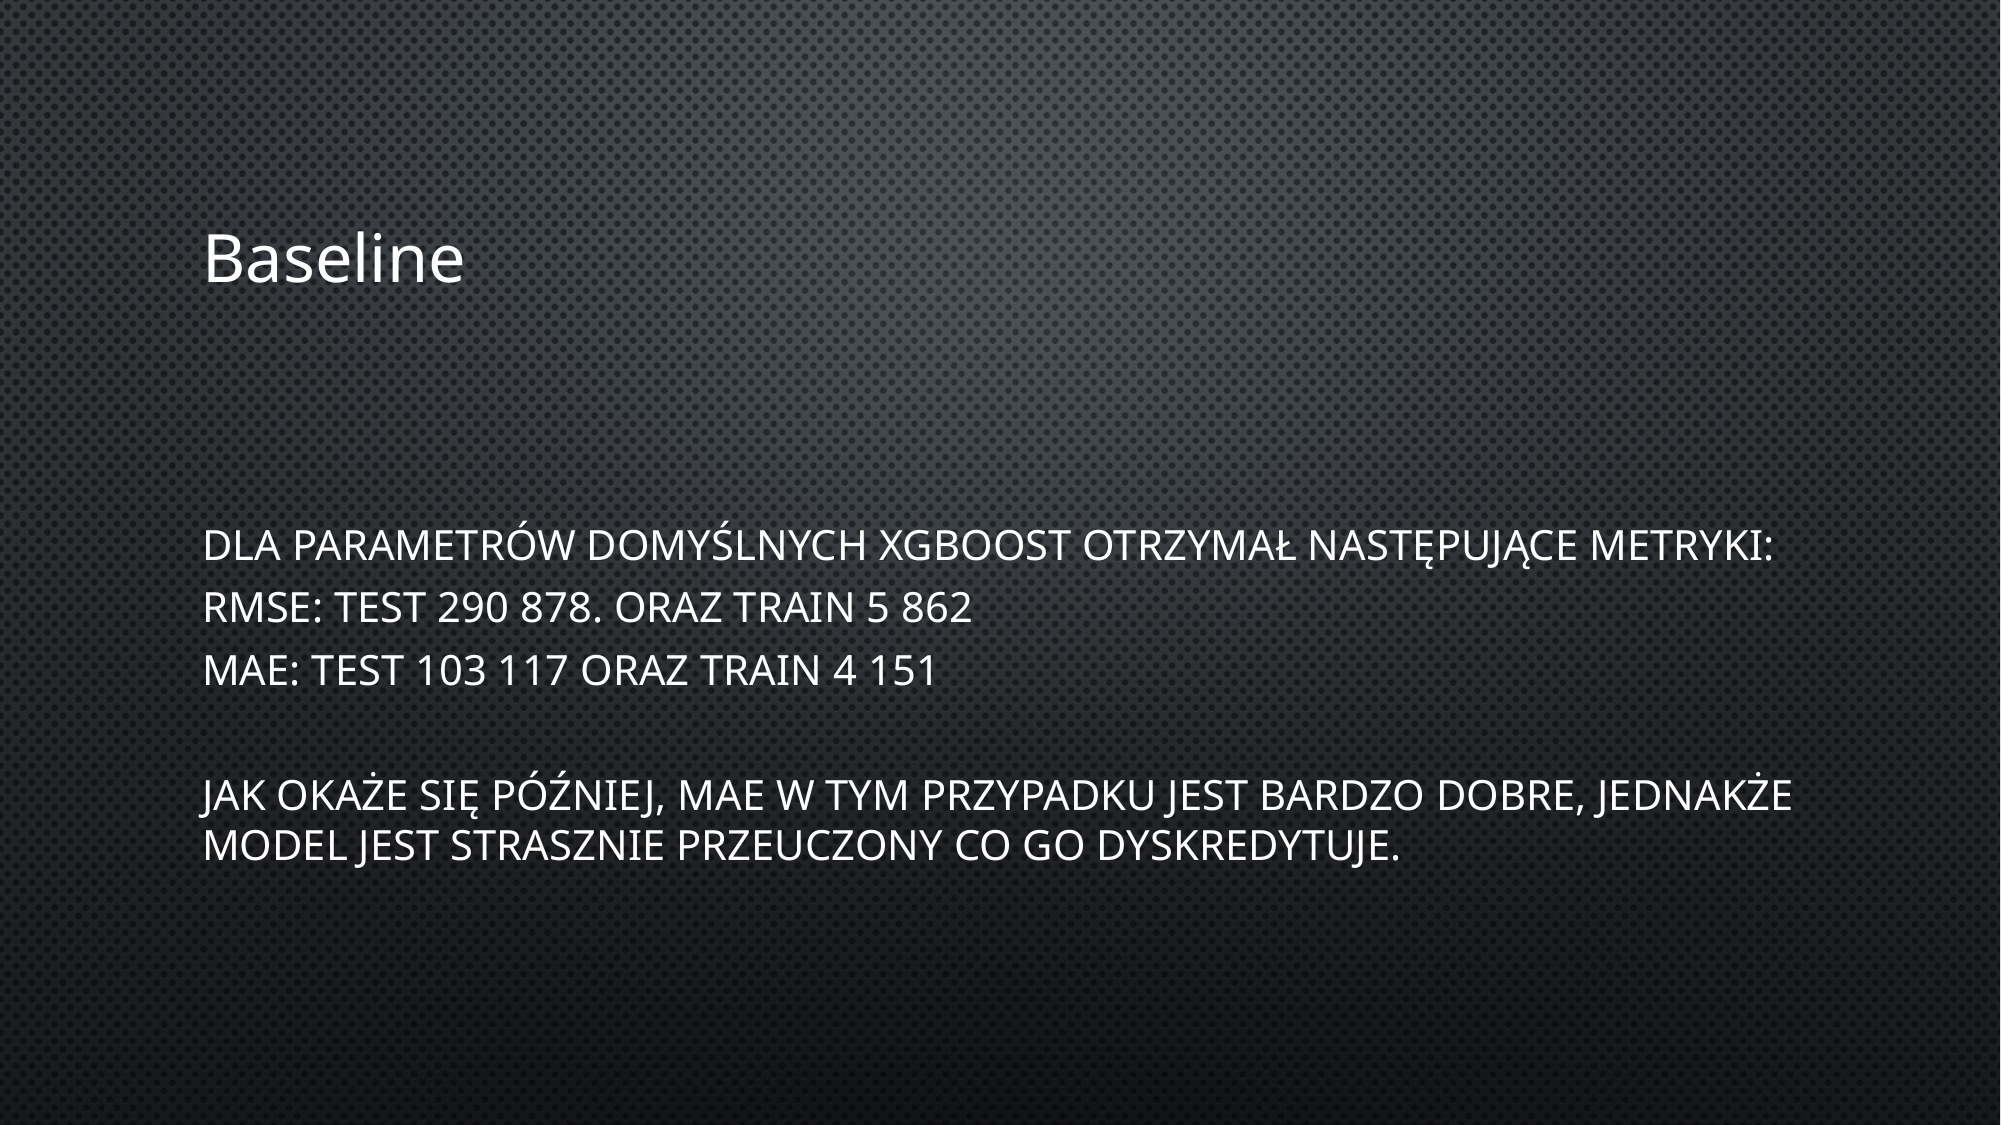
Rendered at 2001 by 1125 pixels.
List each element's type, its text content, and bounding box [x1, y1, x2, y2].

list Dla parametrów domyślnych XGBoost otrzymał następujące metryki: RMSE: test 290 878. oraz train 5 862 MAE: test 103 117 oraz train 4 151 Jak okaże się później, MAE w tym przypadku jest bardzo dobre, jednakże model jest strasznie przeuczony co go dyskredytuje. [187, 437, 1813, 950]
picture [0, 0, 2001, 1125]
title Baseline [187, 99, 1813, 413]
